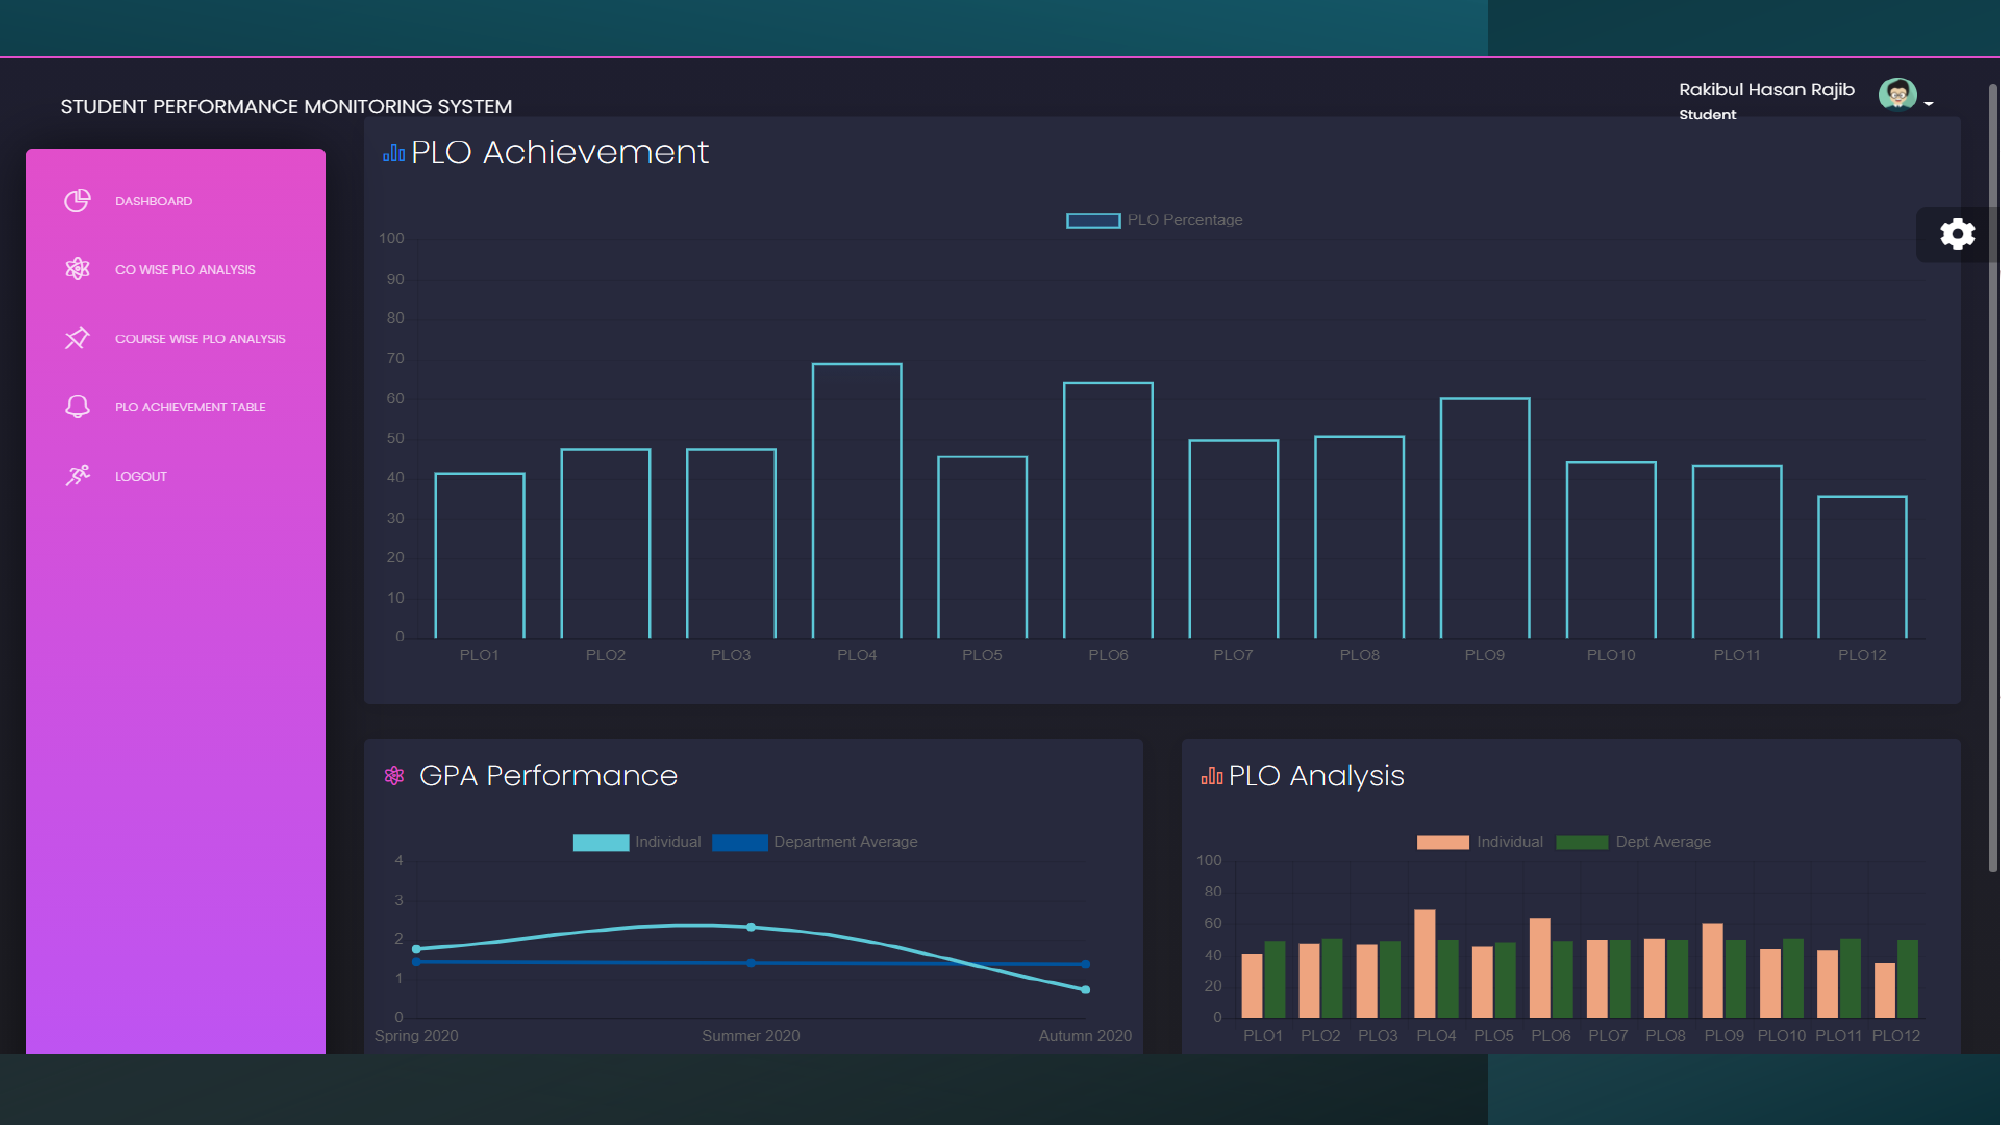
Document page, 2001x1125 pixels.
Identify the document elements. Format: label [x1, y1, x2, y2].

text_box [1489, 0, 2000, 56]
picture [0, 56, 2000, 1054]
text_box [0, 1054, 2000, 1125]
text_box [0, 0, 1489, 56]
